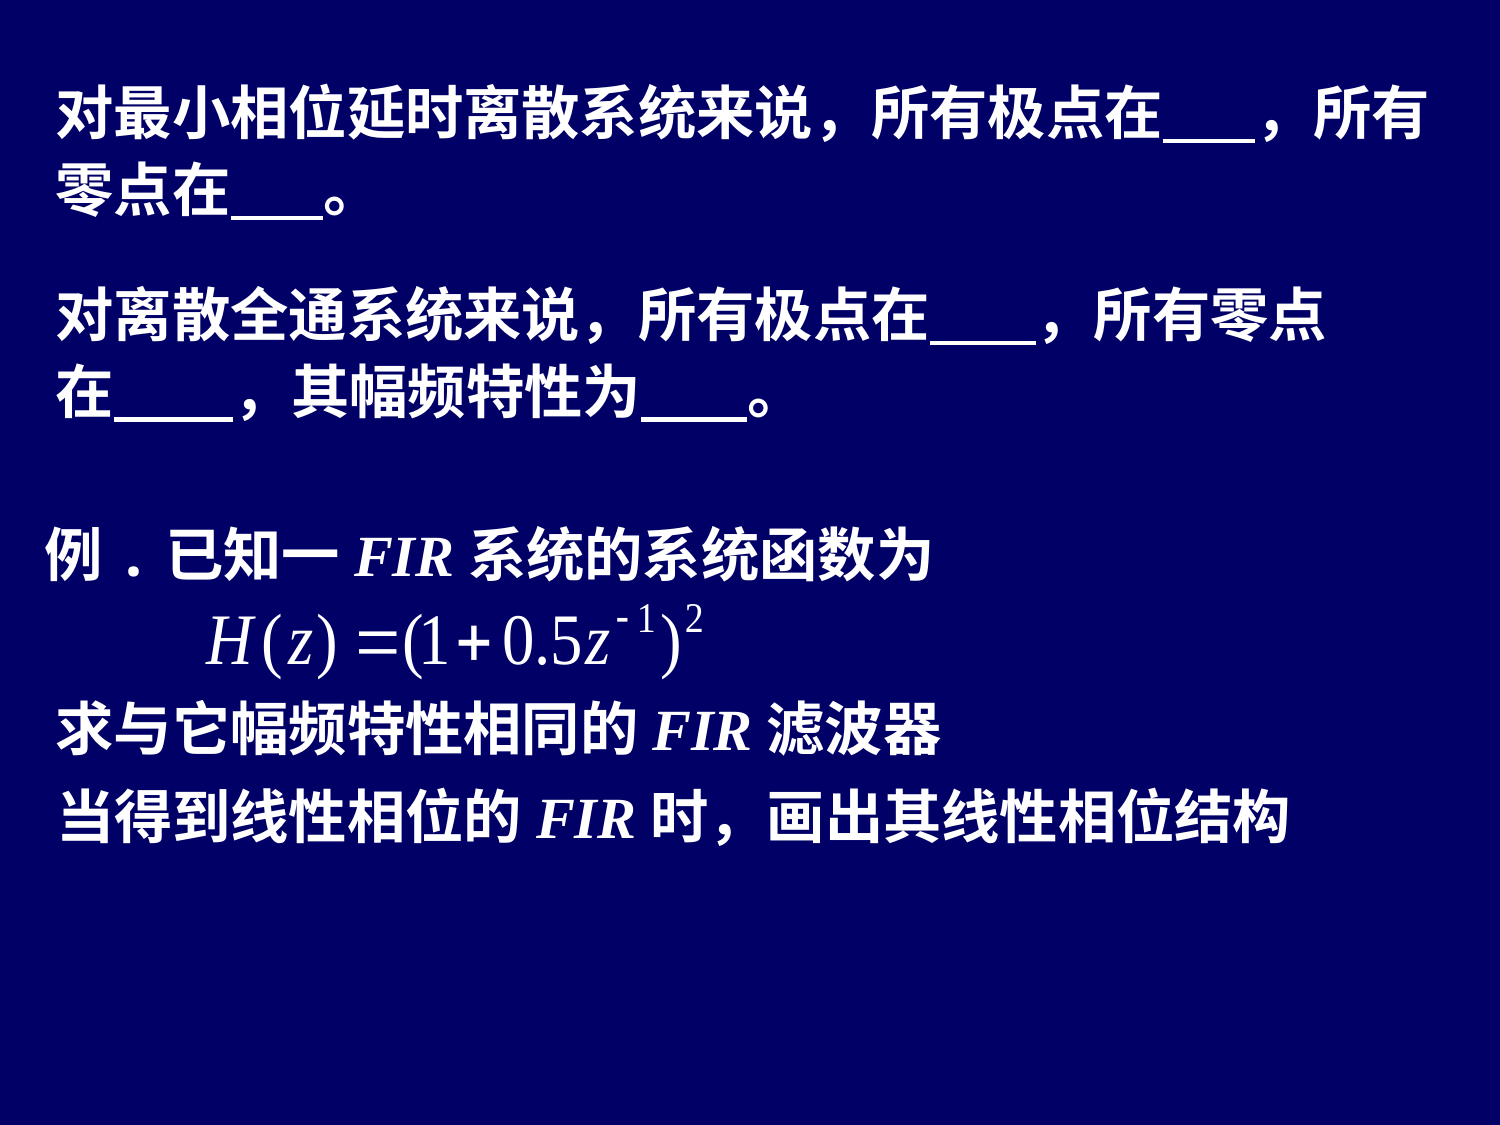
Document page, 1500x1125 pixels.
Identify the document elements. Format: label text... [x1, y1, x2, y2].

text_box 对最小相位延时离散系统来说，所有极点在 ，所有零点在 。 [41, 61, 1471, 231]
text_box 对离散全通系统来说，所有极点在 ，所有零点在 ，其幅频特性为 。 [41, 263, 1364, 433]
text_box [29, 510, 1341, 858]
